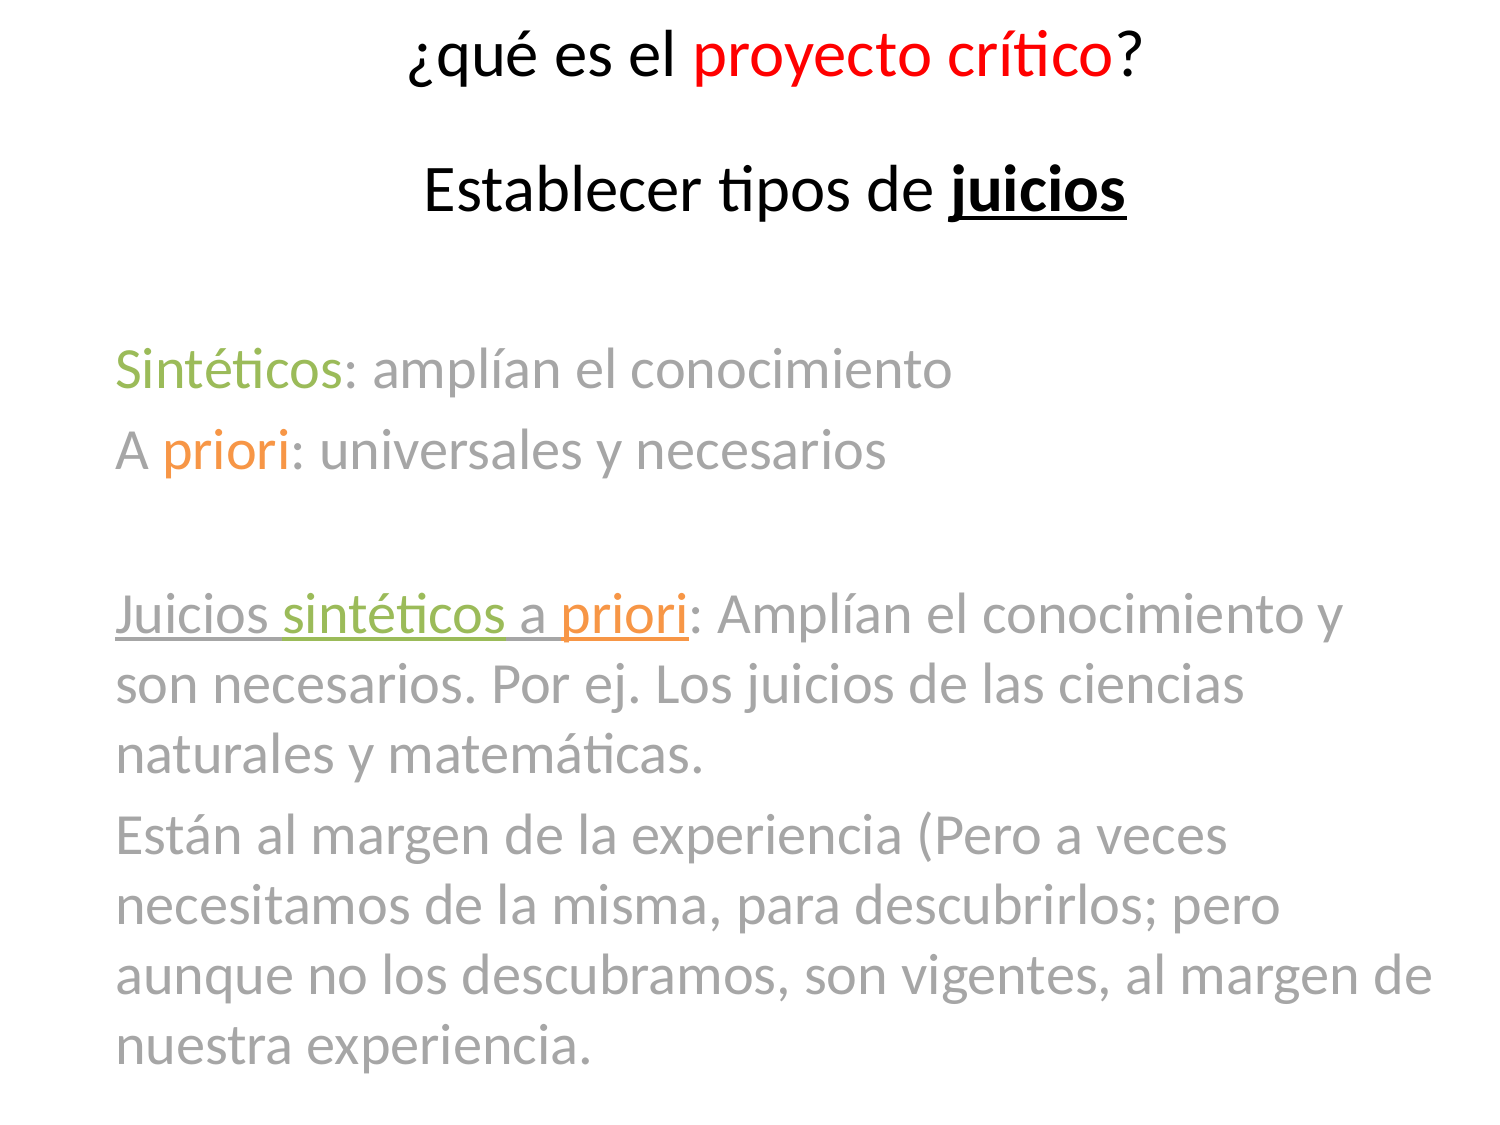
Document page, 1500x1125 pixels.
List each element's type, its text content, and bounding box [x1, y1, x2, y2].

list ¿qué es el proyecto crítico? [100, 2, 1451, 137]
text_box Establecer tipos de juicios Sintéticos: amplían el conocimiento A priori: universales y necesarios Juicios sintéticos a priori: Amplían el conocimiento y son necesarios. Por ej. Los juicios de las ciencias naturales y matemáticas. Están al margen de la experiencia (Pero a veces necesitamos de la misma, para descubrirlos; pero aunque no los descubramos, son vigentes, al margen de nuestra experiencia. [100, 137, 1451, 693]
